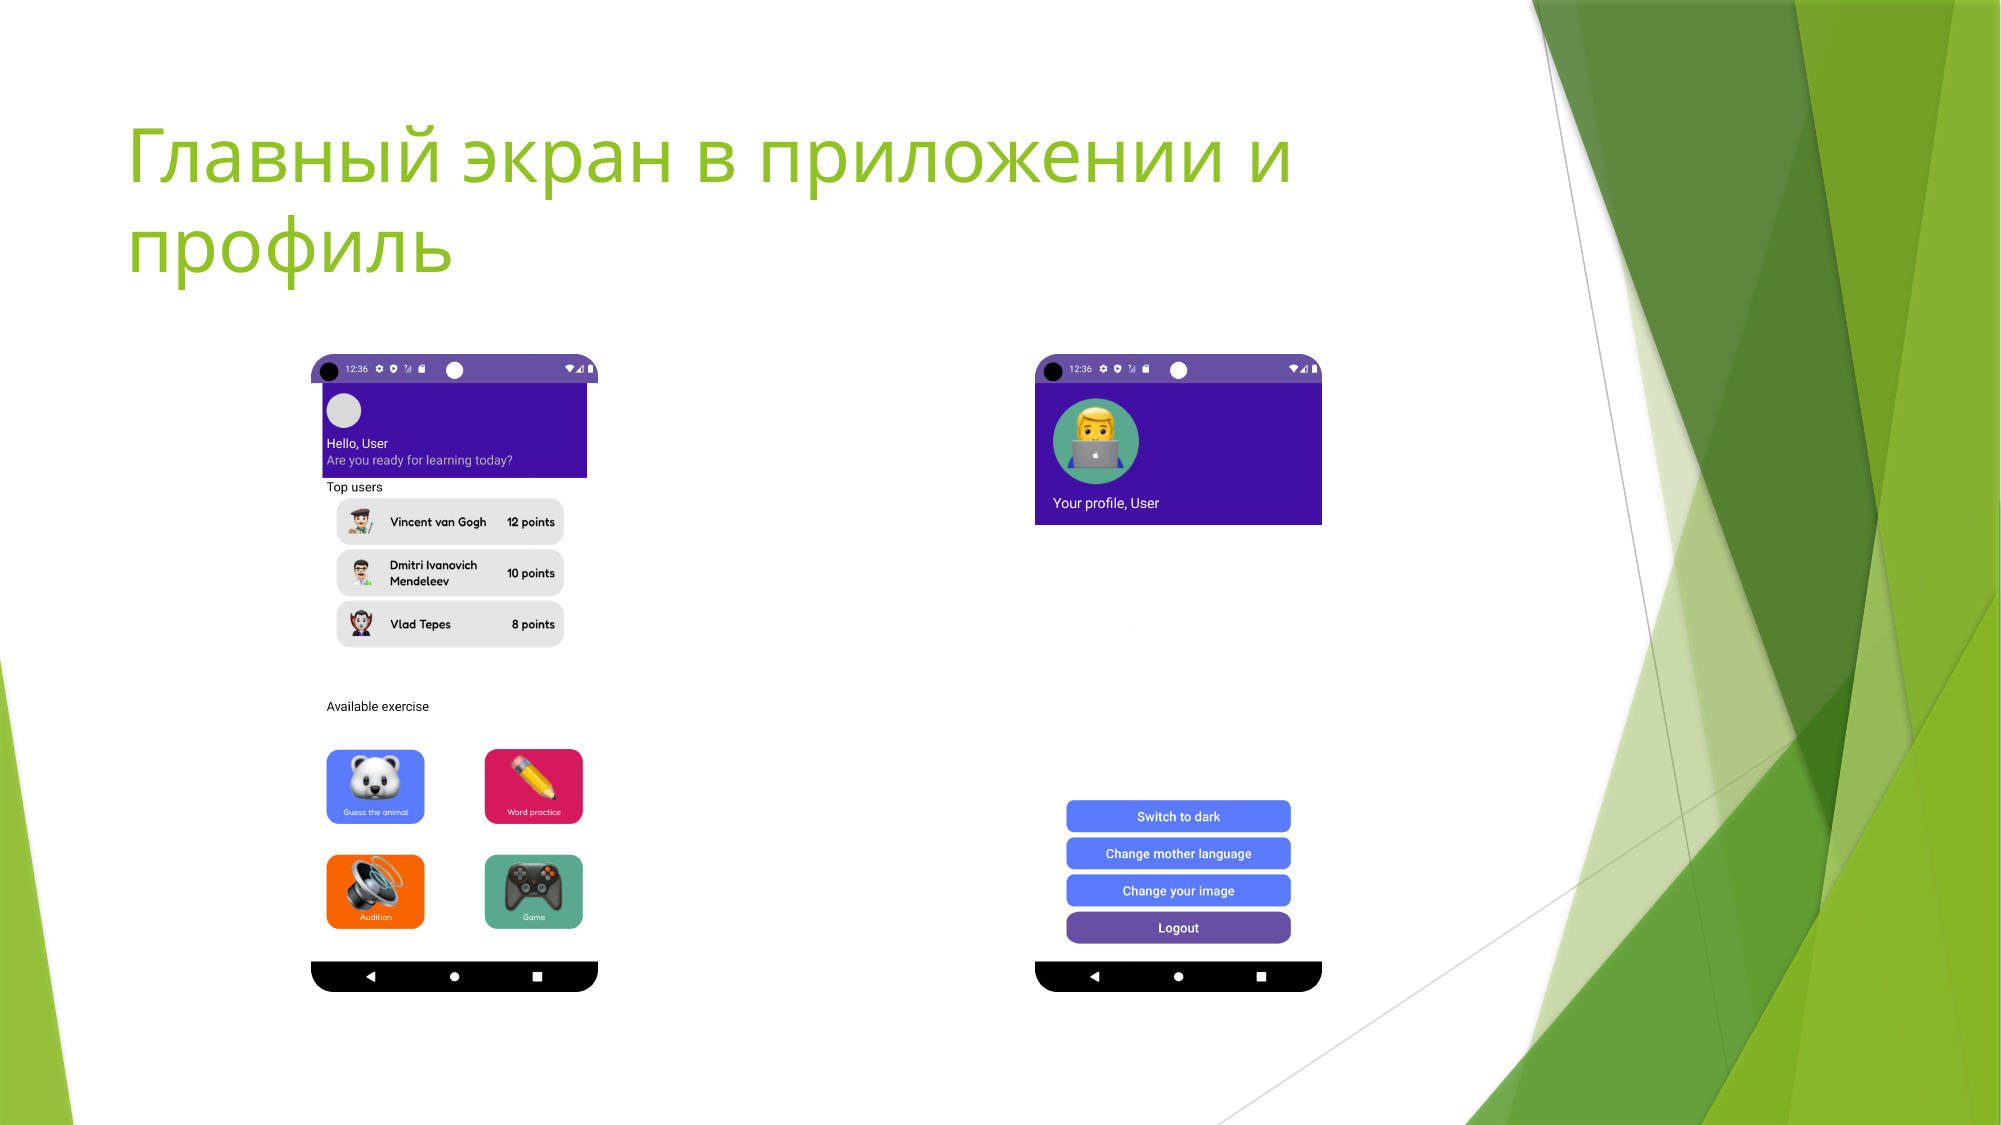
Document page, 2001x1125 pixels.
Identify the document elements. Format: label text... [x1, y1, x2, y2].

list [1034, 353, 1322, 992]
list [310, 353, 598, 992]
title Главный экран в приложении и профиль [111, 99, 1522, 317]
